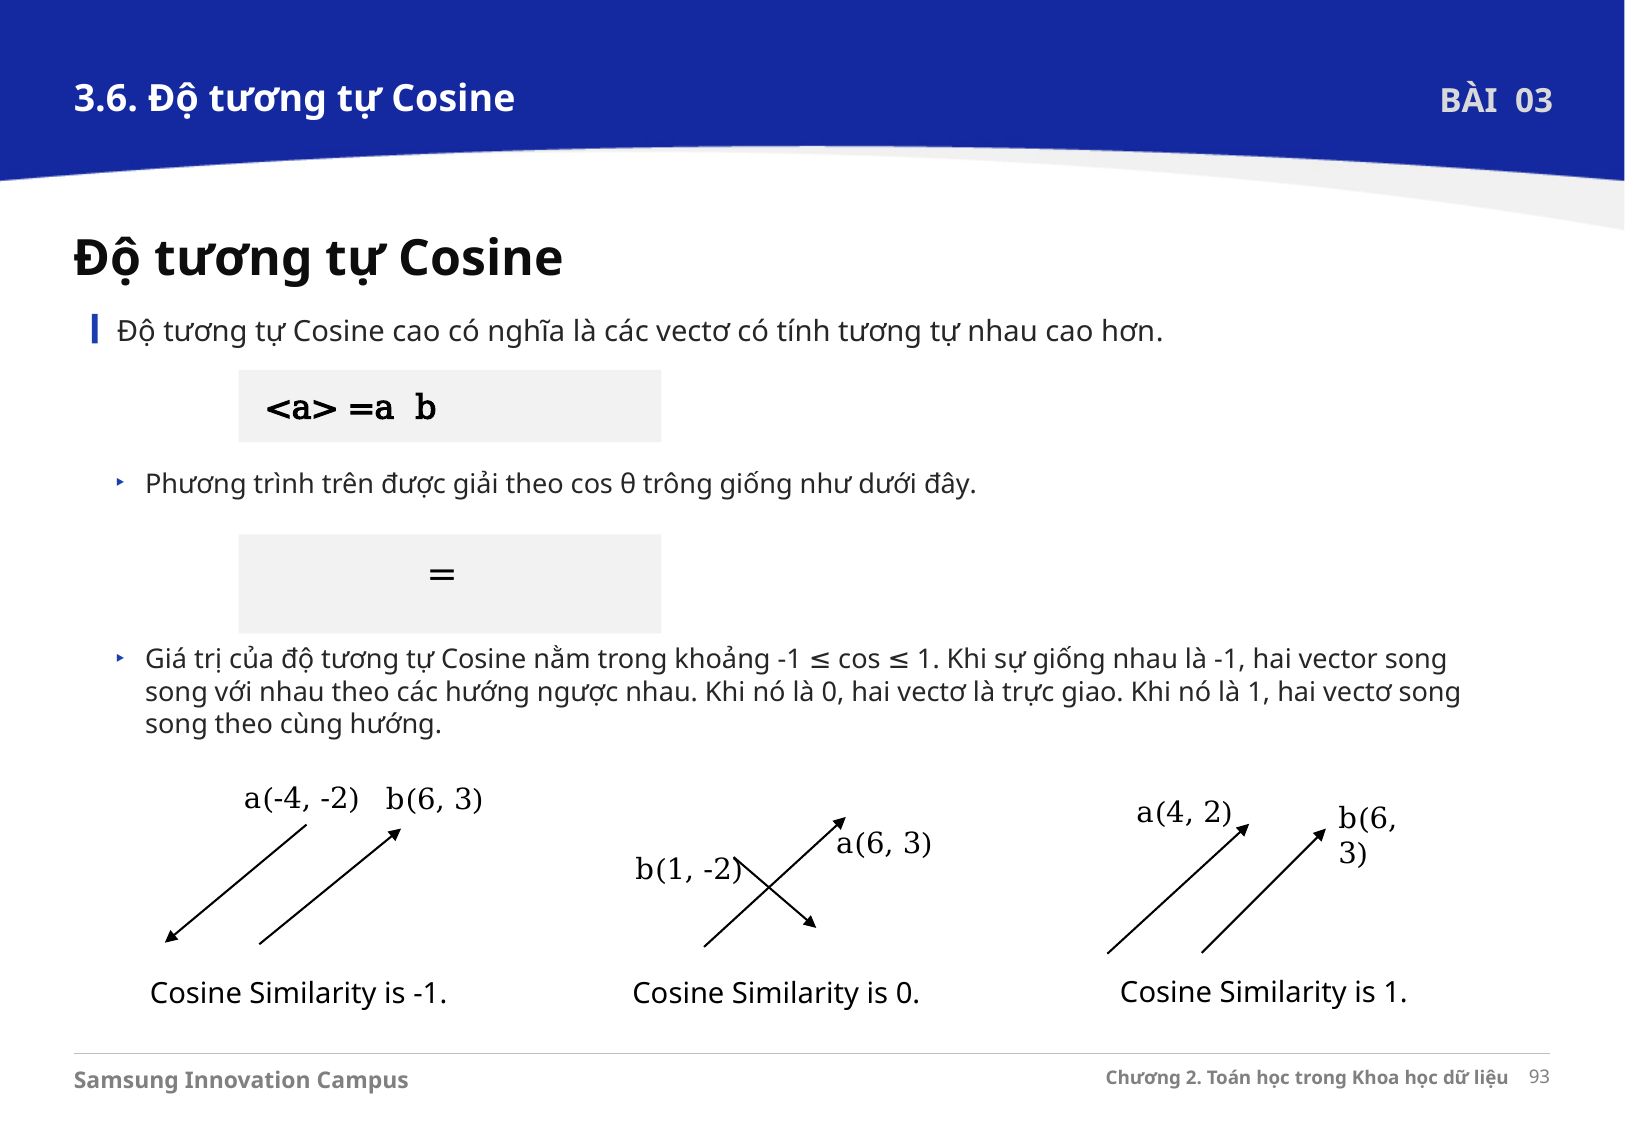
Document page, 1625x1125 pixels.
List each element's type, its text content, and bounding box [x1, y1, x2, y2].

text_box [237, 533, 662, 635]
text_box Độ tương tự Cosine [73, 224, 1552, 287]
picture [0, 0, 1625, 1125]
text_box [237, 369, 662, 443]
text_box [91, 311, 1533, 348]
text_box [141, 772, 1439, 1018]
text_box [73, 73, 1554, 120]
